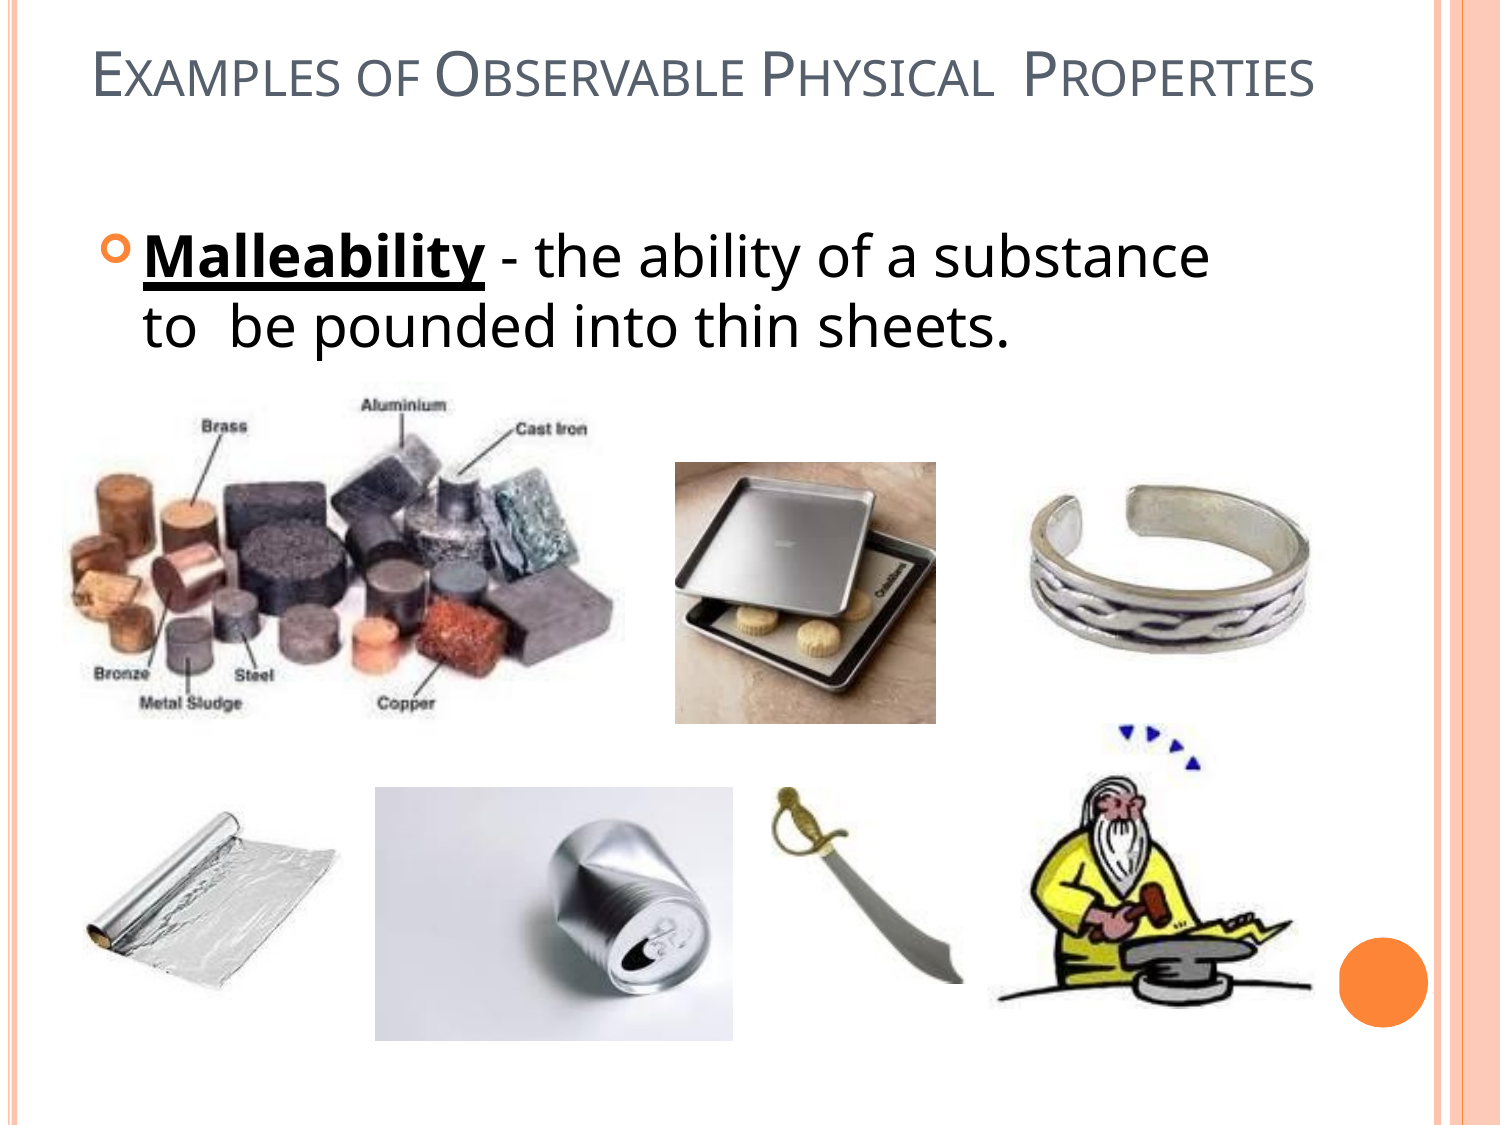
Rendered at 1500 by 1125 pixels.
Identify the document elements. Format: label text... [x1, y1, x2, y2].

text_box [675, 462, 936, 724]
text_box Malleability - the ability of a substance to be pounded into thin sheets. [95, 217, 1269, 360]
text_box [770, 722, 1340, 1009]
text_box [375, 787, 733, 1041]
text_box [62, 381, 625, 736]
text_box [82, 804, 344, 1000]
text_box [1012, 471, 1325, 664]
title EXAMPLES OF OBSERVABLE PHYSICAL PROPERTIES [90, 31, 1410, 222]
